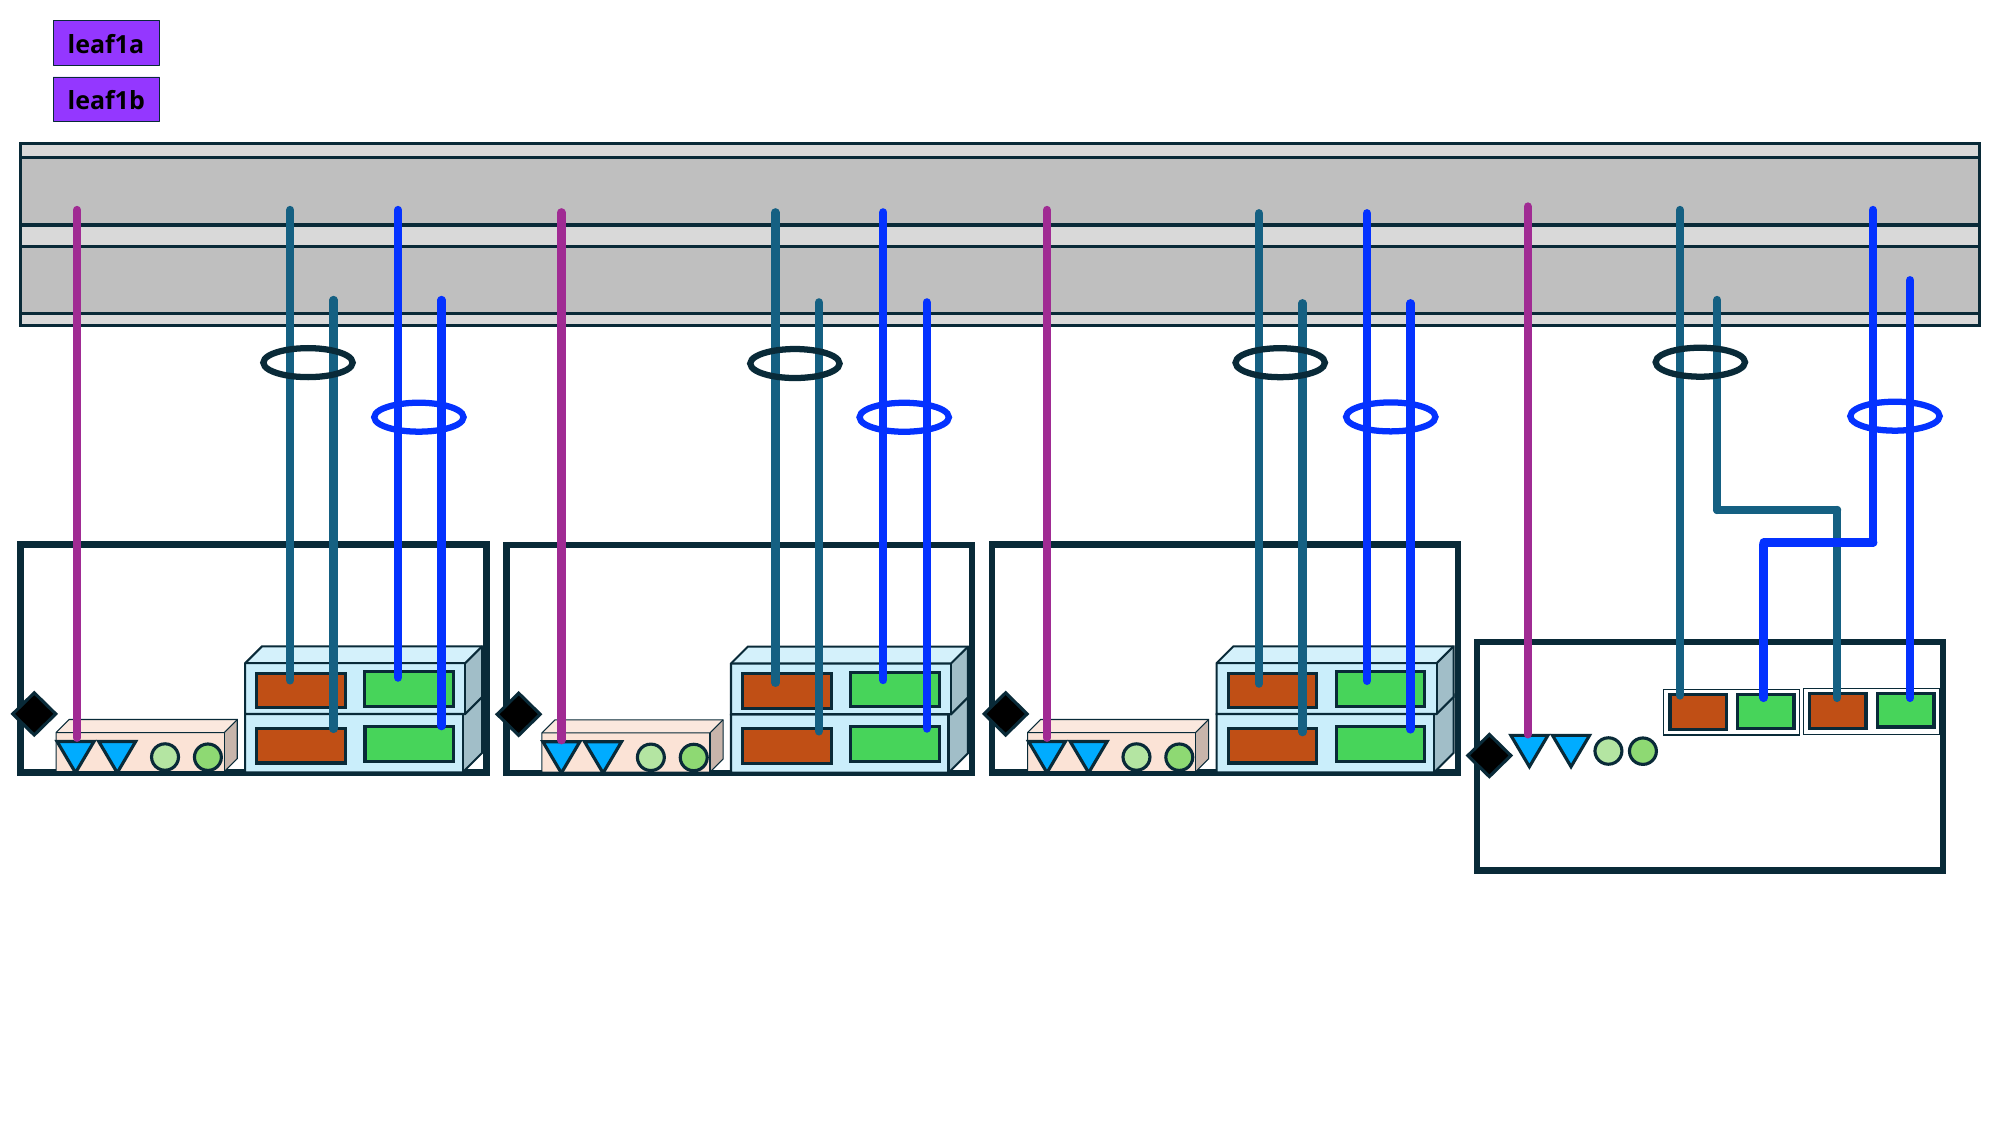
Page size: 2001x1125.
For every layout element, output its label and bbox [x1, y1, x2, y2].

text_box [1258, 212, 1304, 733]
text_box [1653, 347, 1679, 377]
text_box [1366, 212, 1411, 730]
text_box [289, 209, 335, 730]
text_box [820, 349, 842, 378]
text_box [1627, 736, 1659, 766]
text_box [397, 209, 443, 727]
text_box [857, 403, 882, 432]
text_box [1549, 733, 1593, 770]
text_box [774, 211, 820, 732]
text_box [1911, 401, 1942, 432]
text_box [1718, 347, 1747, 378]
text_box [1736, 693, 1796, 730]
text_box [1681, 346, 1716, 379]
text_box [1411, 402, 1438, 432]
text_box [372, 402, 397, 432]
text_box [1508, 733, 1550, 770]
text_box [1874, 400, 1909, 433]
text_box [496, 544, 973, 774]
text_box [928, 403, 951, 432]
text_box [19, 20, 1980, 326]
text_box [1802, 687, 1941, 736]
text_box [1465, 732, 1514, 779]
text_box [335, 349, 355, 376]
text_box [1848, 402, 1872, 431]
text_box [1233, 348, 1258, 377]
text_box [882, 211, 928, 729]
text_box [748, 349, 774, 378]
text_box [12, 543, 487, 774]
text_box [983, 543, 1459, 774]
text_box [1661, 688, 1801, 737]
text_box [1304, 348, 1327, 377]
text_box [1344, 403, 1366, 431]
text_box [1593, 736, 1624, 766]
text_box [1476, 641, 1944, 872]
text_box [261, 347, 289, 378]
text_box [443, 403, 466, 432]
